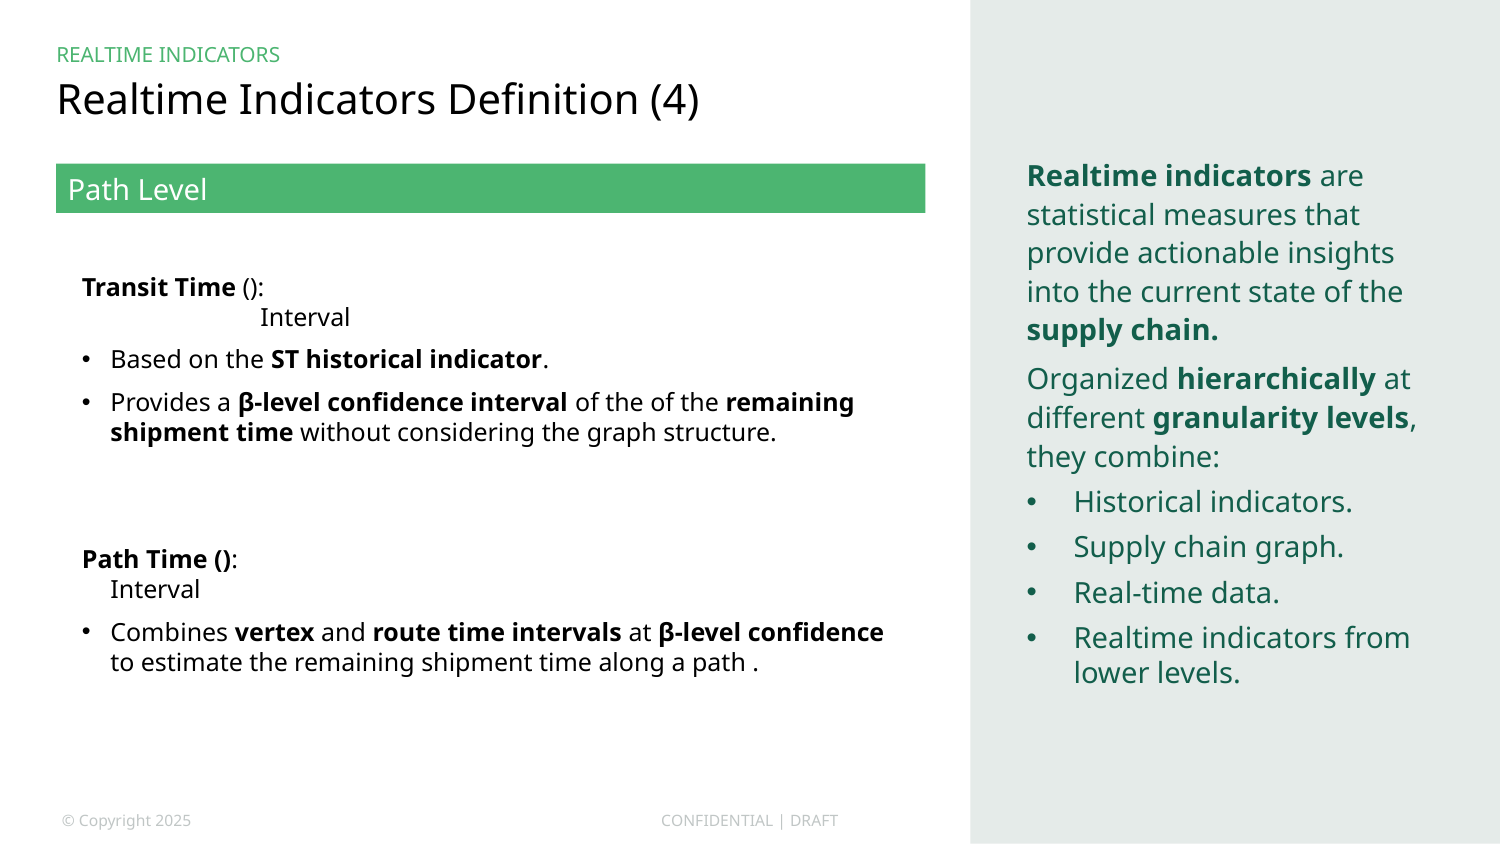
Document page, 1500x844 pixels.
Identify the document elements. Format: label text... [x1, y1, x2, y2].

title Realtime Indicators Definition (4) [56, 68, 970, 164]
text_box Realtime Indicators [56, 41, 970, 68]
list Realtime indicators are statistical measures that provide actionable insights into the current state of the supply chain. Organized hierarchically at different granularity levels, they combine: Historical indicators. Supply chain graph. Real-time data. Realtime indicators from lower levels. [970, 0, 1500, 844]
text_box Path Level [56, 163, 926, 213]
